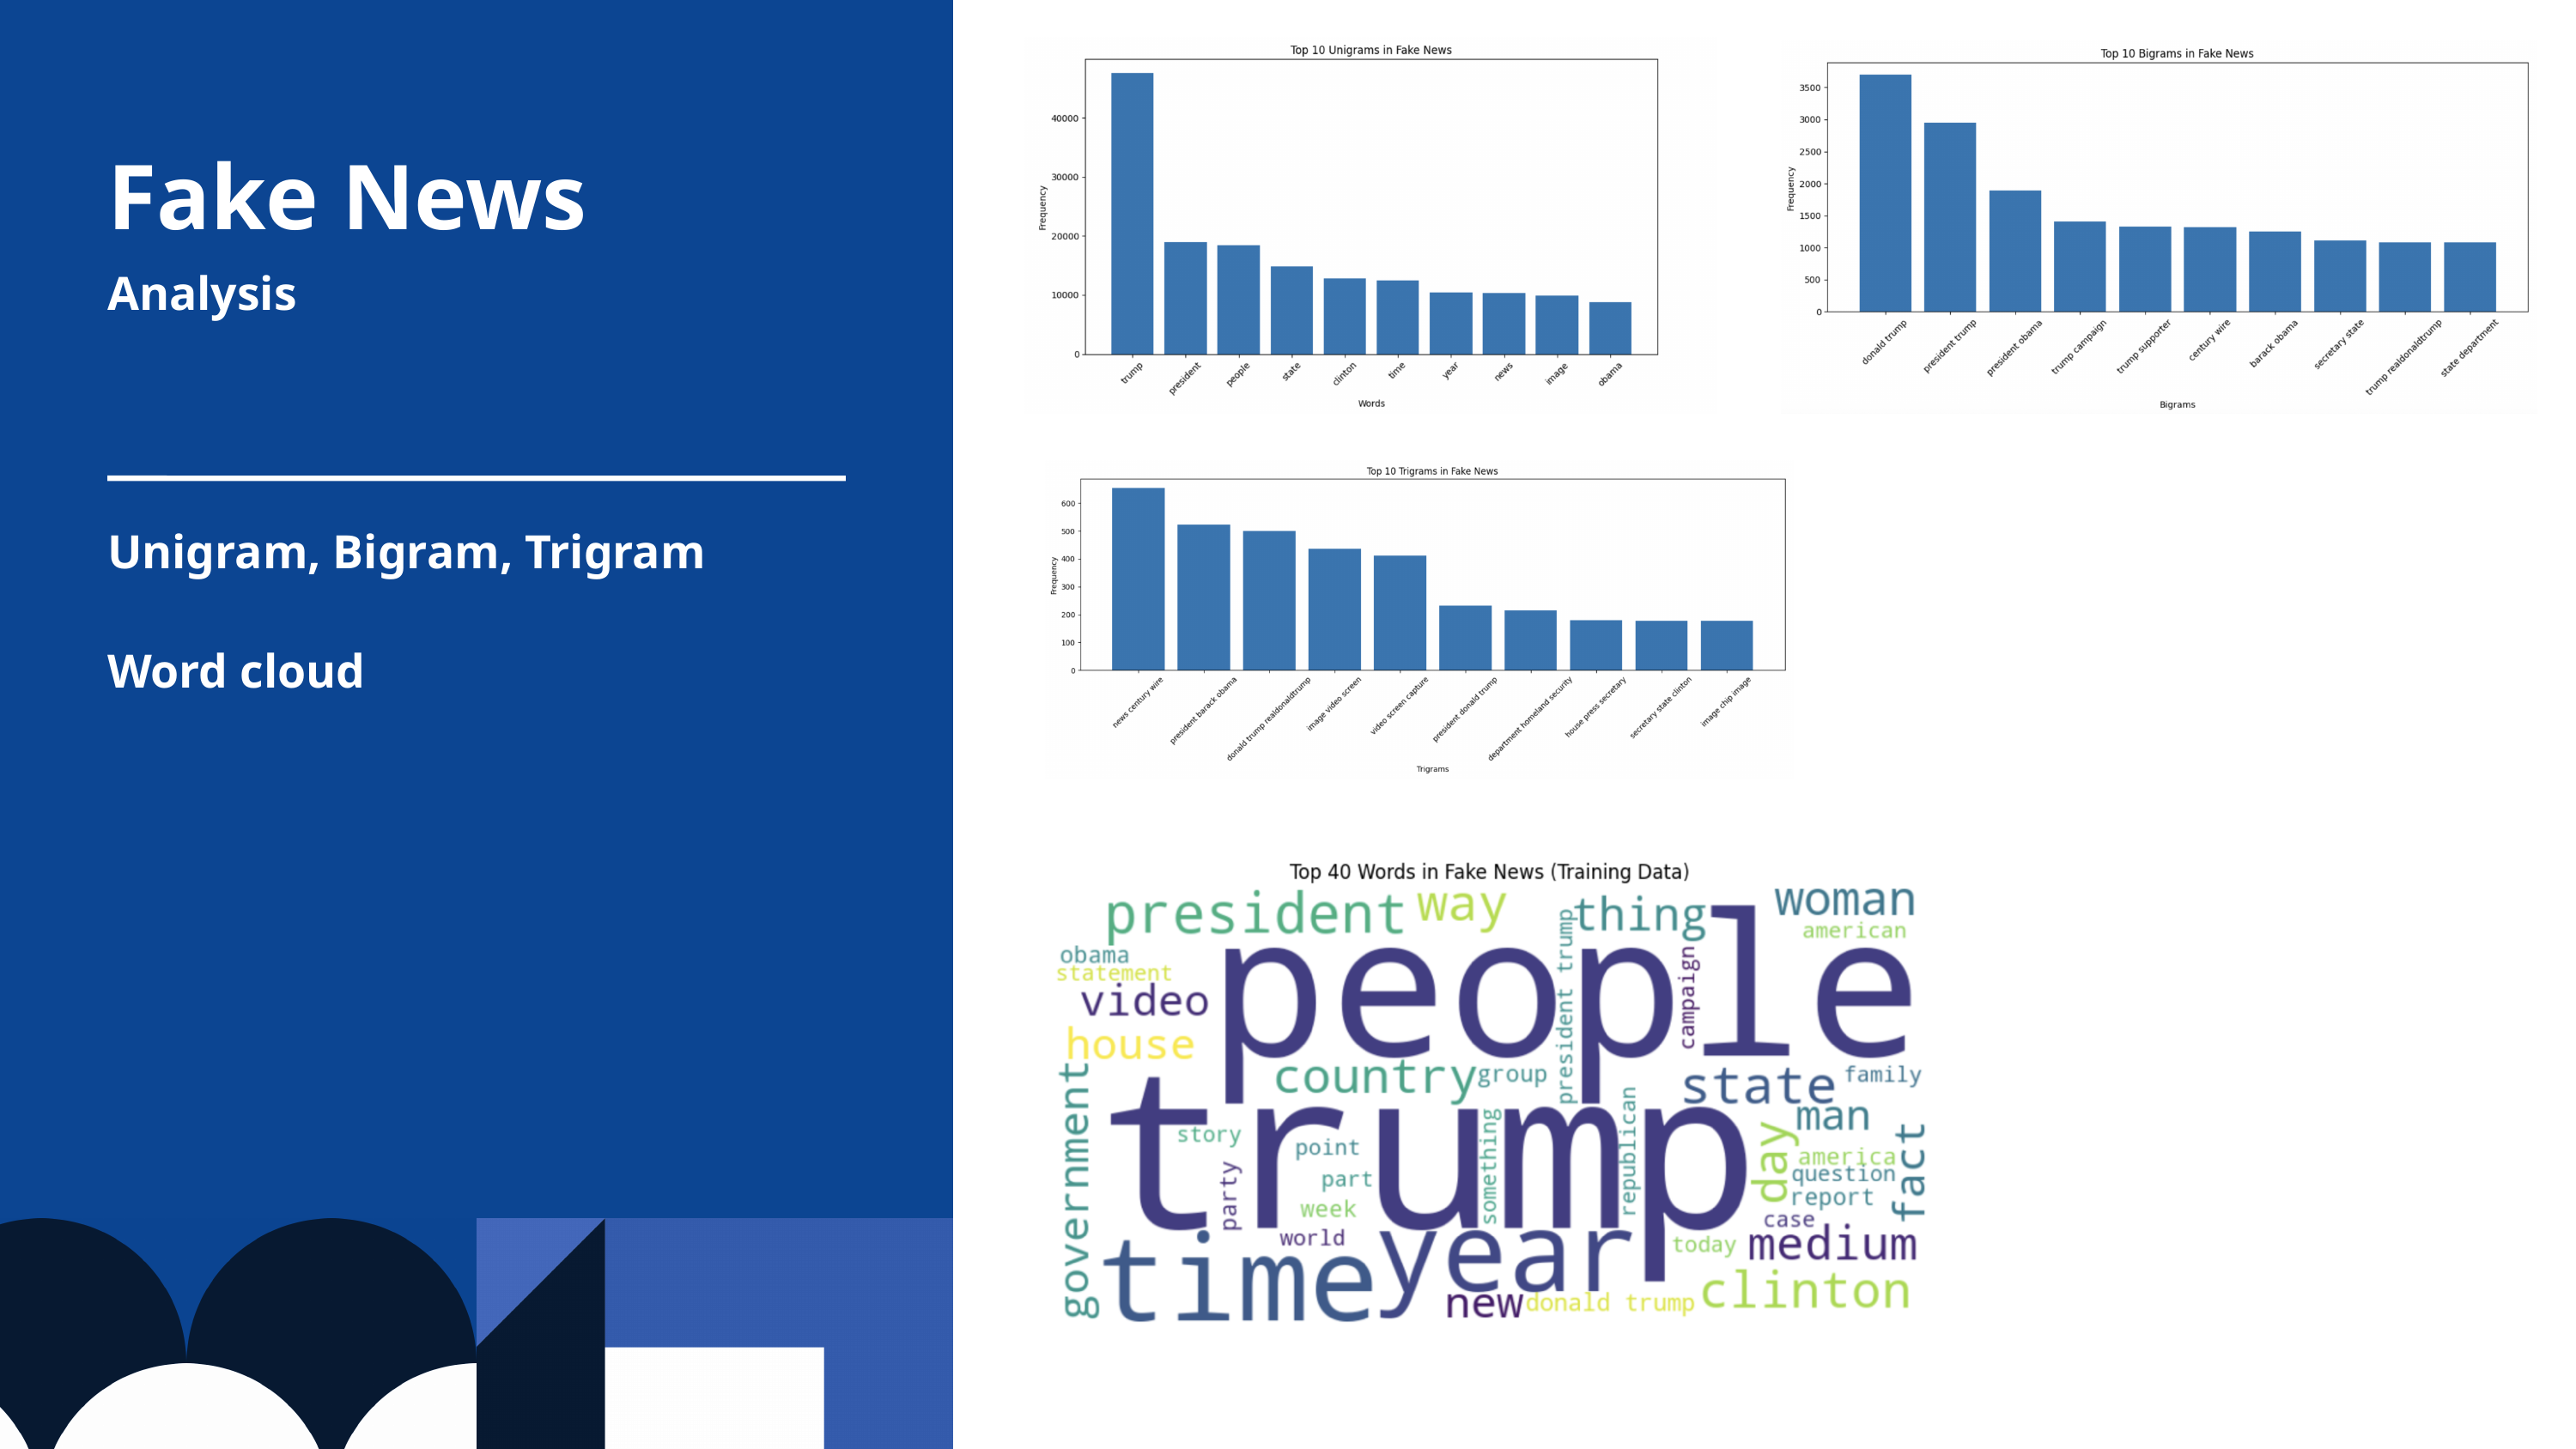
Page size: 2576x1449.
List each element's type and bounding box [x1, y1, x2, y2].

picture [1045, 460, 1794, 779]
picture [1045, 852, 1954, 1346]
picture [1024, 36, 1718, 415]
picture [1781, 40, 2537, 415]
text_box [106, 518, 846, 727]
text_box [106, 149, 846, 316]
text_box [0, 0, 954, 1449]
